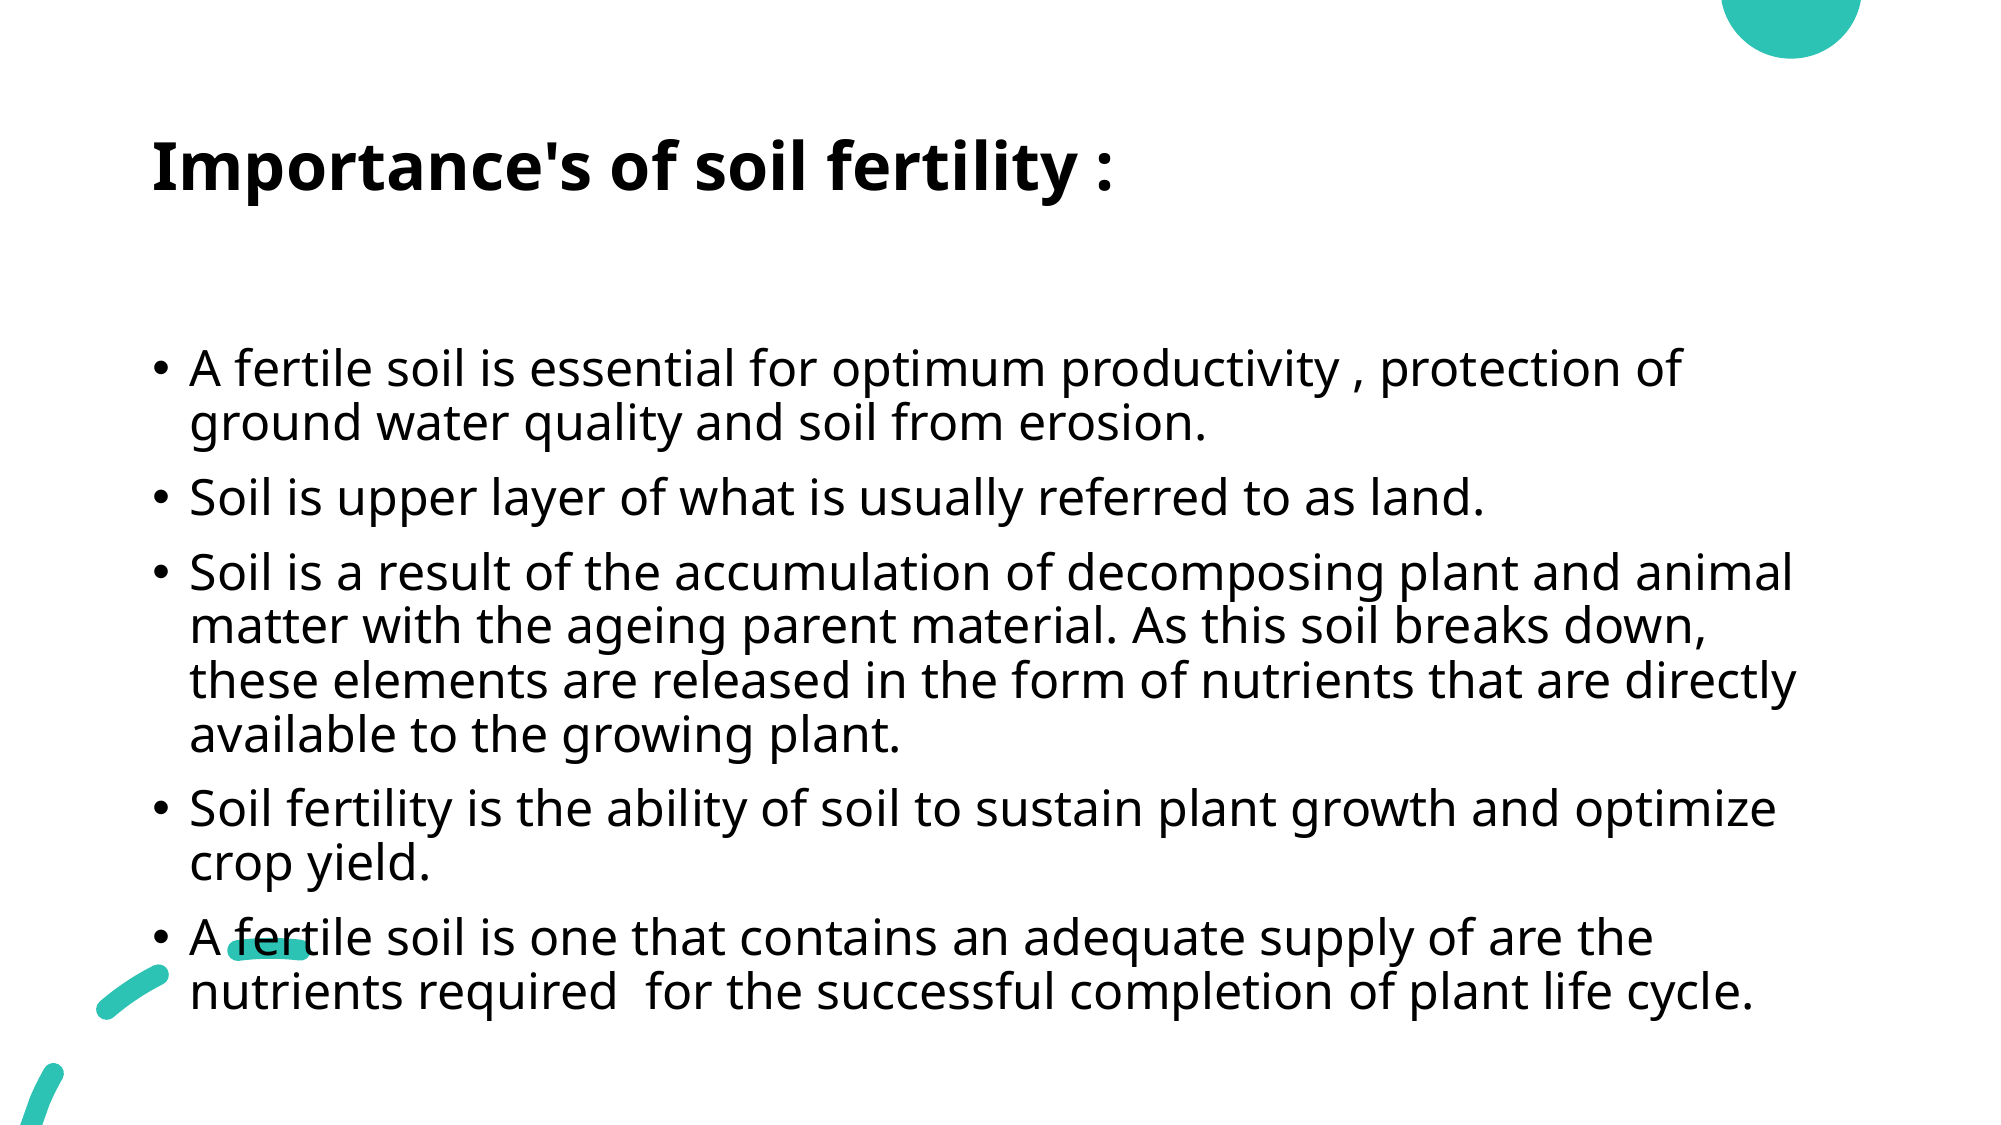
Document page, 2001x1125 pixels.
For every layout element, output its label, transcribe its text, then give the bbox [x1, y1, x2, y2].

list A fertile soil is essential for optimum productivity , protection of ground water quality and soil from erosion. Soil is upper layer of what is usually referred to as land. Soil is a result of the accumulation of decomposing plant and animal matter with the ageing parent material. As this soil breaks down, these elements are released in the form of nutrients that are directly available to the growing plant. Soil fertility is the ability of soil to sustain plant growth and optimize crop yield. A fertile soil is one that contains an adequate supply of are the nutrients required for the successful completion of plant life cycle. [137, 335, 1863, 1057]
title Importance's of soil fertility : [137, 59, 1863, 278]
